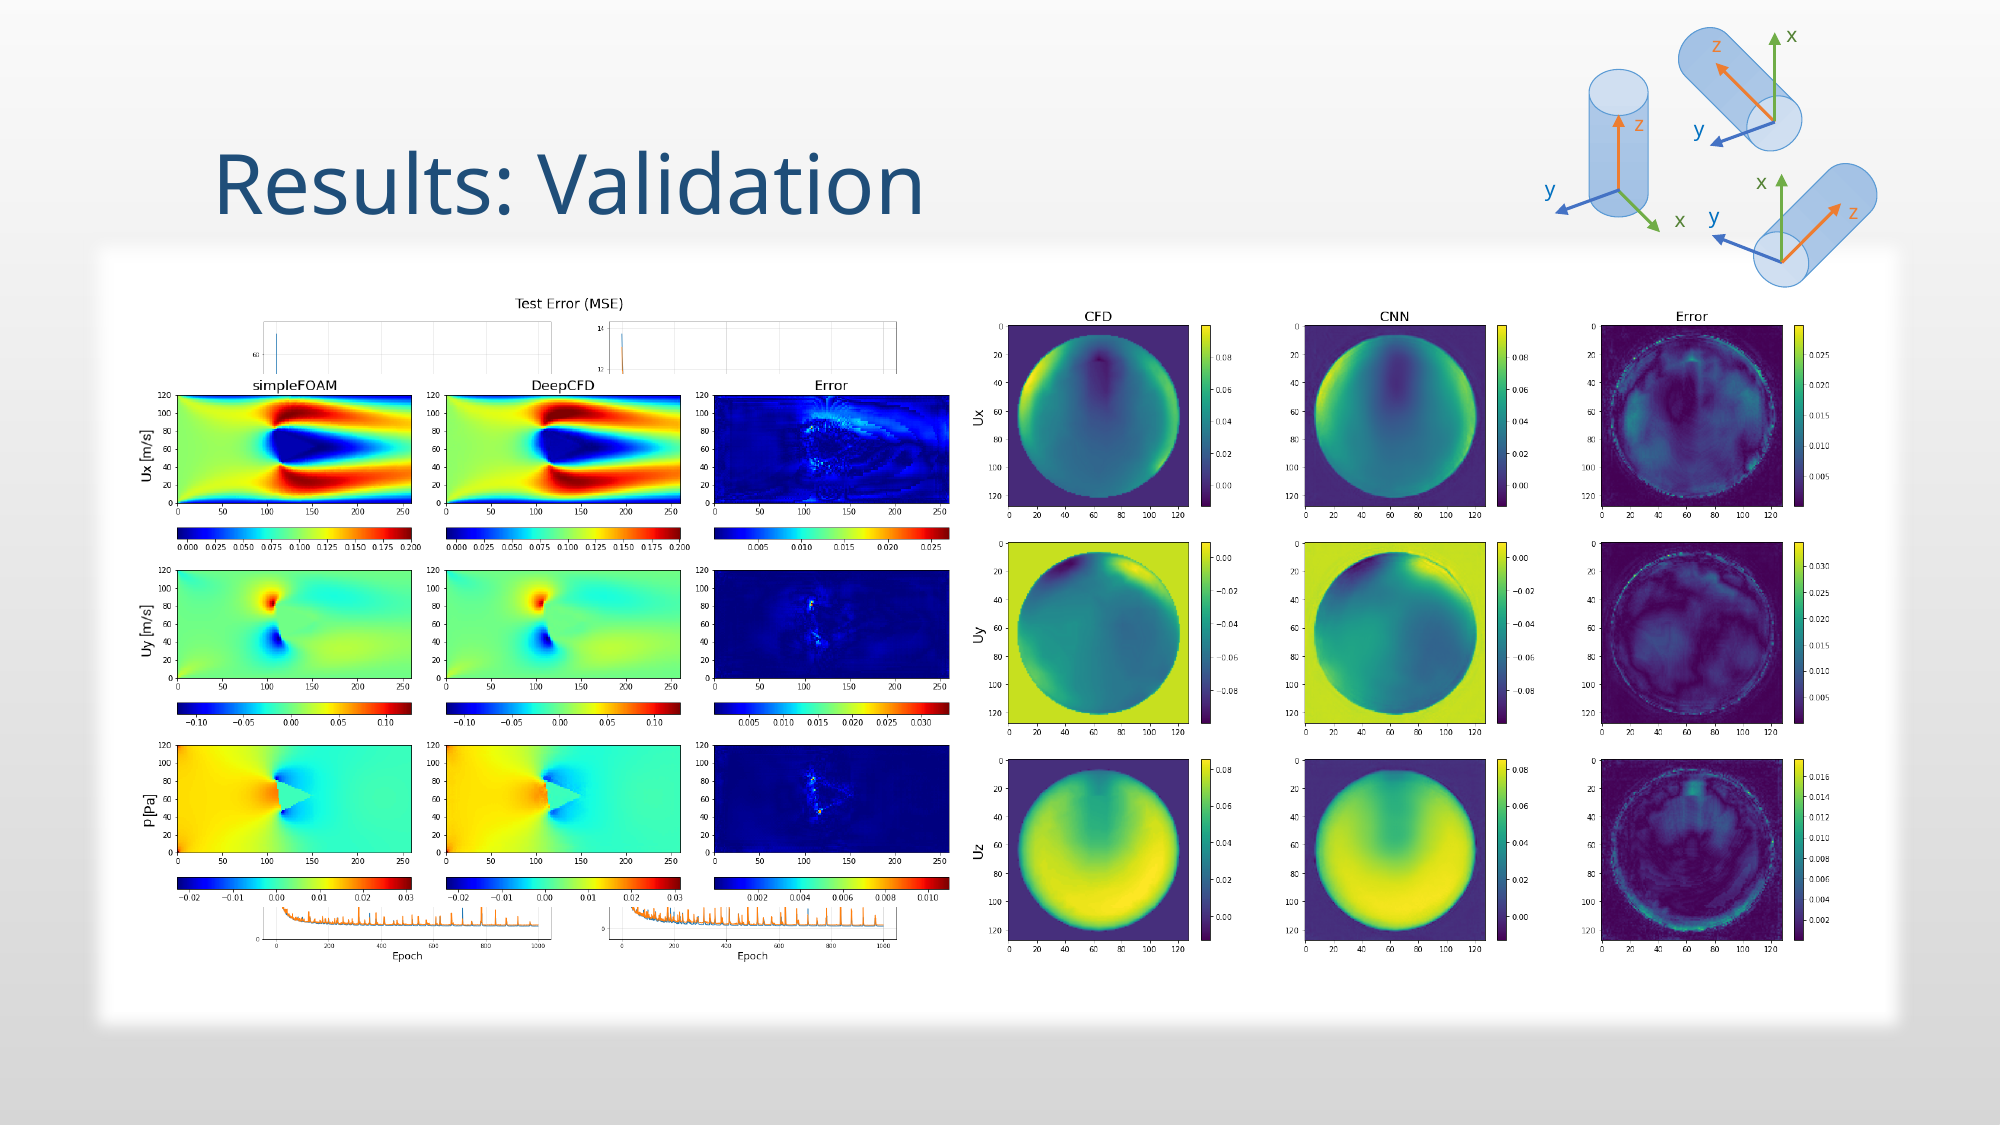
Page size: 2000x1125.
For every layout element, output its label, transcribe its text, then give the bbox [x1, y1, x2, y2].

title Results: Validation [197, 112, 1693, 263]
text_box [1693, 163, 1890, 263]
picture [966, 305, 1835, 958]
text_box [1529, 69, 1701, 240]
picture [135, 293, 953, 965]
text_box [113, 262, 1886, 1013]
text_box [1678, 15, 1813, 163]
